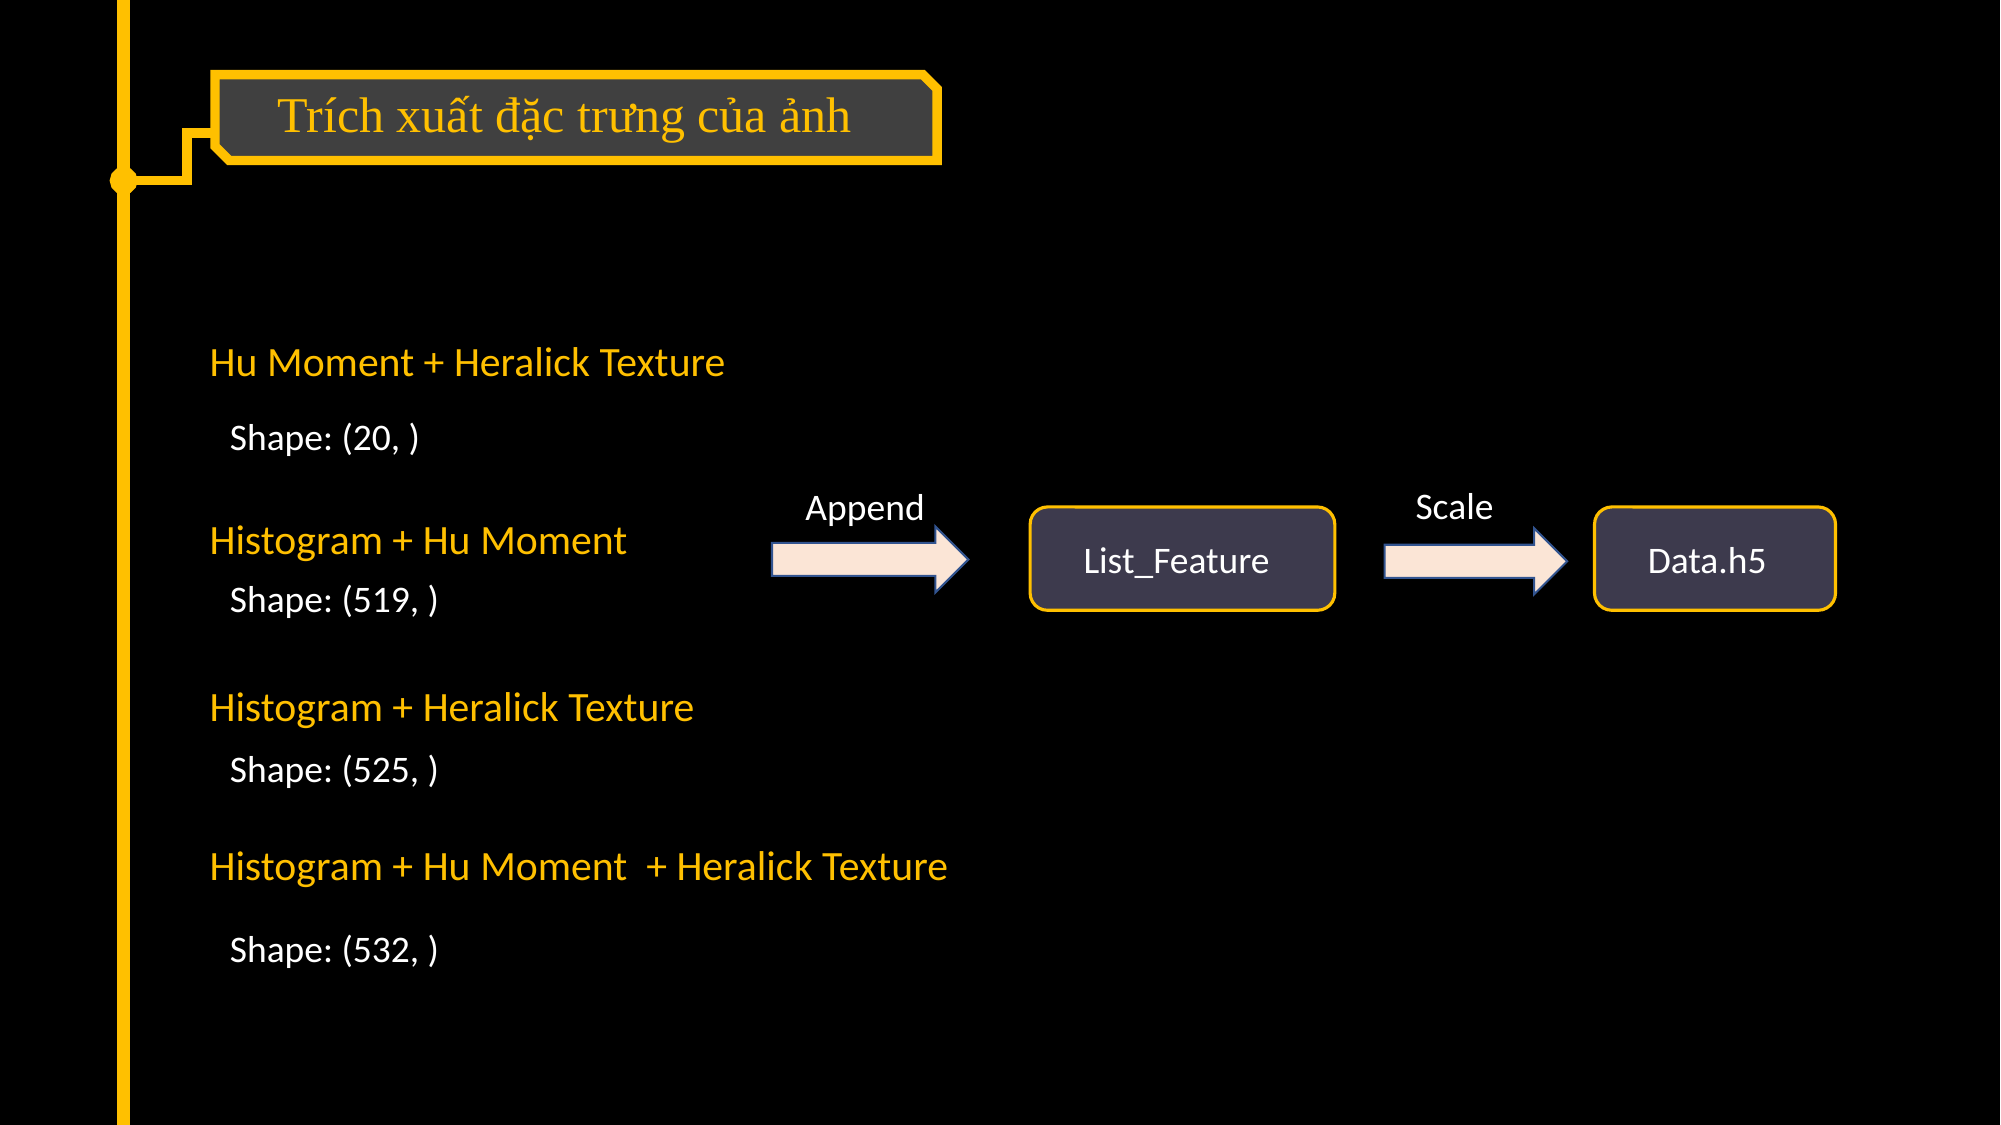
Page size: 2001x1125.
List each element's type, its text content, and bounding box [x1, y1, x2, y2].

text_box Shape: (525, ) [214, 738, 586, 798]
text_box Hu Moment + Heralick Texture [194, 327, 786, 393]
text_box [251, 88, 939, 162]
text_box Shape: (532, ) [214, 917, 586, 978]
text_box [1383, 535, 1569, 597]
text_box [770, 536, 970, 595]
text_box Histogram + Hu Moment [194, 505, 786, 571]
text_box Histogram + Heralick Texture [194, 672, 786, 738]
text_box [1593, 505, 1837, 612]
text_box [123, 133, 251, 181]
text_box Shape: (20, ) [214, 405, 586, 465]
text_box Histogram + Hu Moment + Heralick Texture [194, 831, 1050, 897]
text_box [1029, 505, 1336, 612]
text_box Trích xuất đặc trưng của ảnh [250, 74, 938, 150]
text_box Scale [1400, 474, 1568, 535]
text_box Shape: (519, ) [214, 567, 586, 627]
text_box [213, 73, 924, 133]
text_box Data.h5 [1633, 528, 1900, 588]
text_box List_Feature [1068, 528, 1335, 588]
text_box Append [790, 475, 991, 536]
